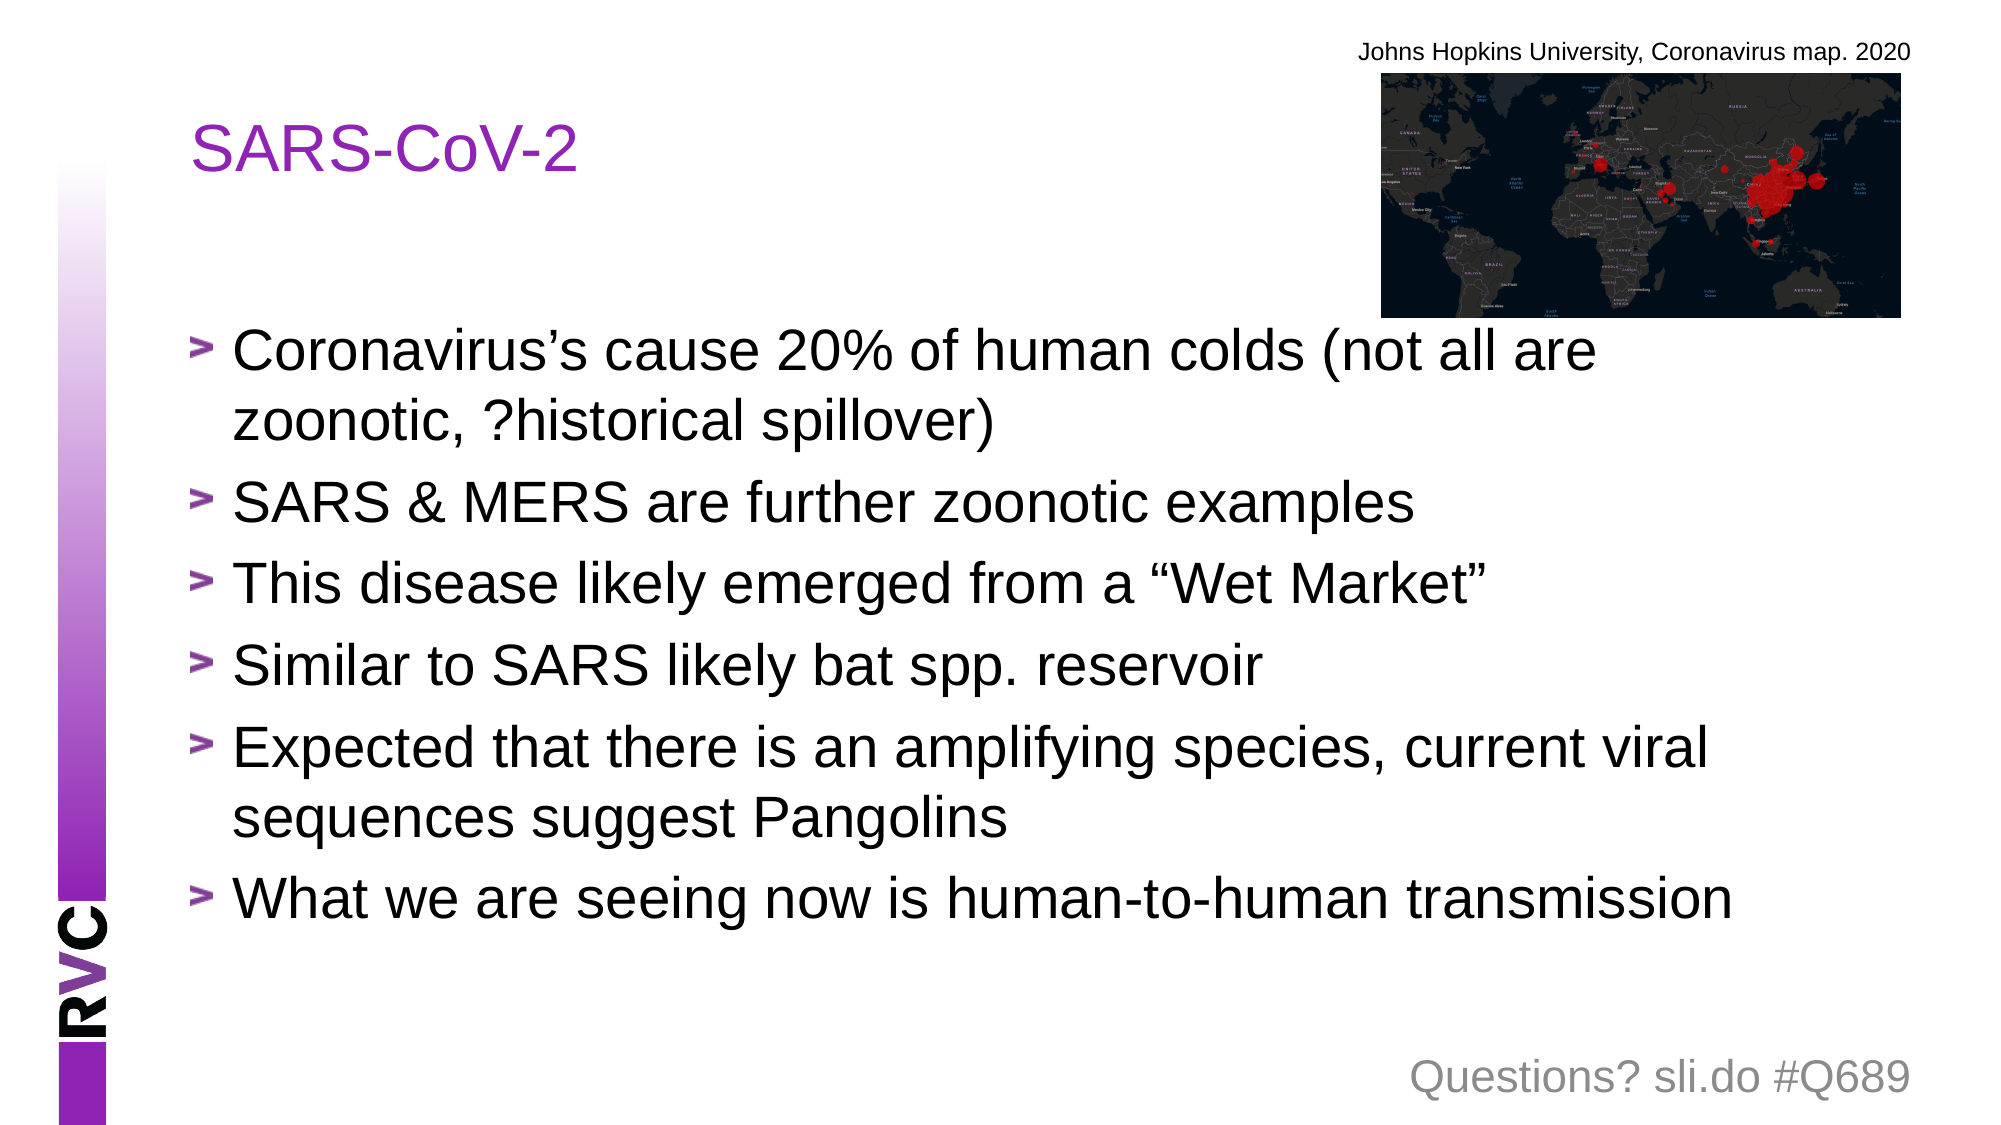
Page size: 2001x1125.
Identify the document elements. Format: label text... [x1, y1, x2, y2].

list Coronavirus’s cause 20% of human colds (not all are zoonotic, ?historical spillover) SARS & MERS are further zoonotic examples This disease likely emerged from a “Wet Market” Similar to SARS likely bat spp. reservoir Expected that there is an amplifying species, current viral sequences suggest Pangolins What we are seeing now is human-to-human transmission [175, 304, 1900, 1005]
picture [190, 570, 213, 591]
picture [190, 651, 213, 673]
picture [190, 488, 213, 509]
picture [56, 902, 109, 1041]
text_box Johns Hopkins University, Coronavirus map. 2020 [1343, 28, 1939, 74]
footer Questions? sli.do #Q689 [1343, 1043, 1978, 1104]
picture [1381, 73, 1901, 319]
picture [190, 336, 213, 358]
picture [190, 885, 213, 906]
title SARS-CoV-2 [175, 51, 1379, 239]
picture [190, 733, 213, 754]
